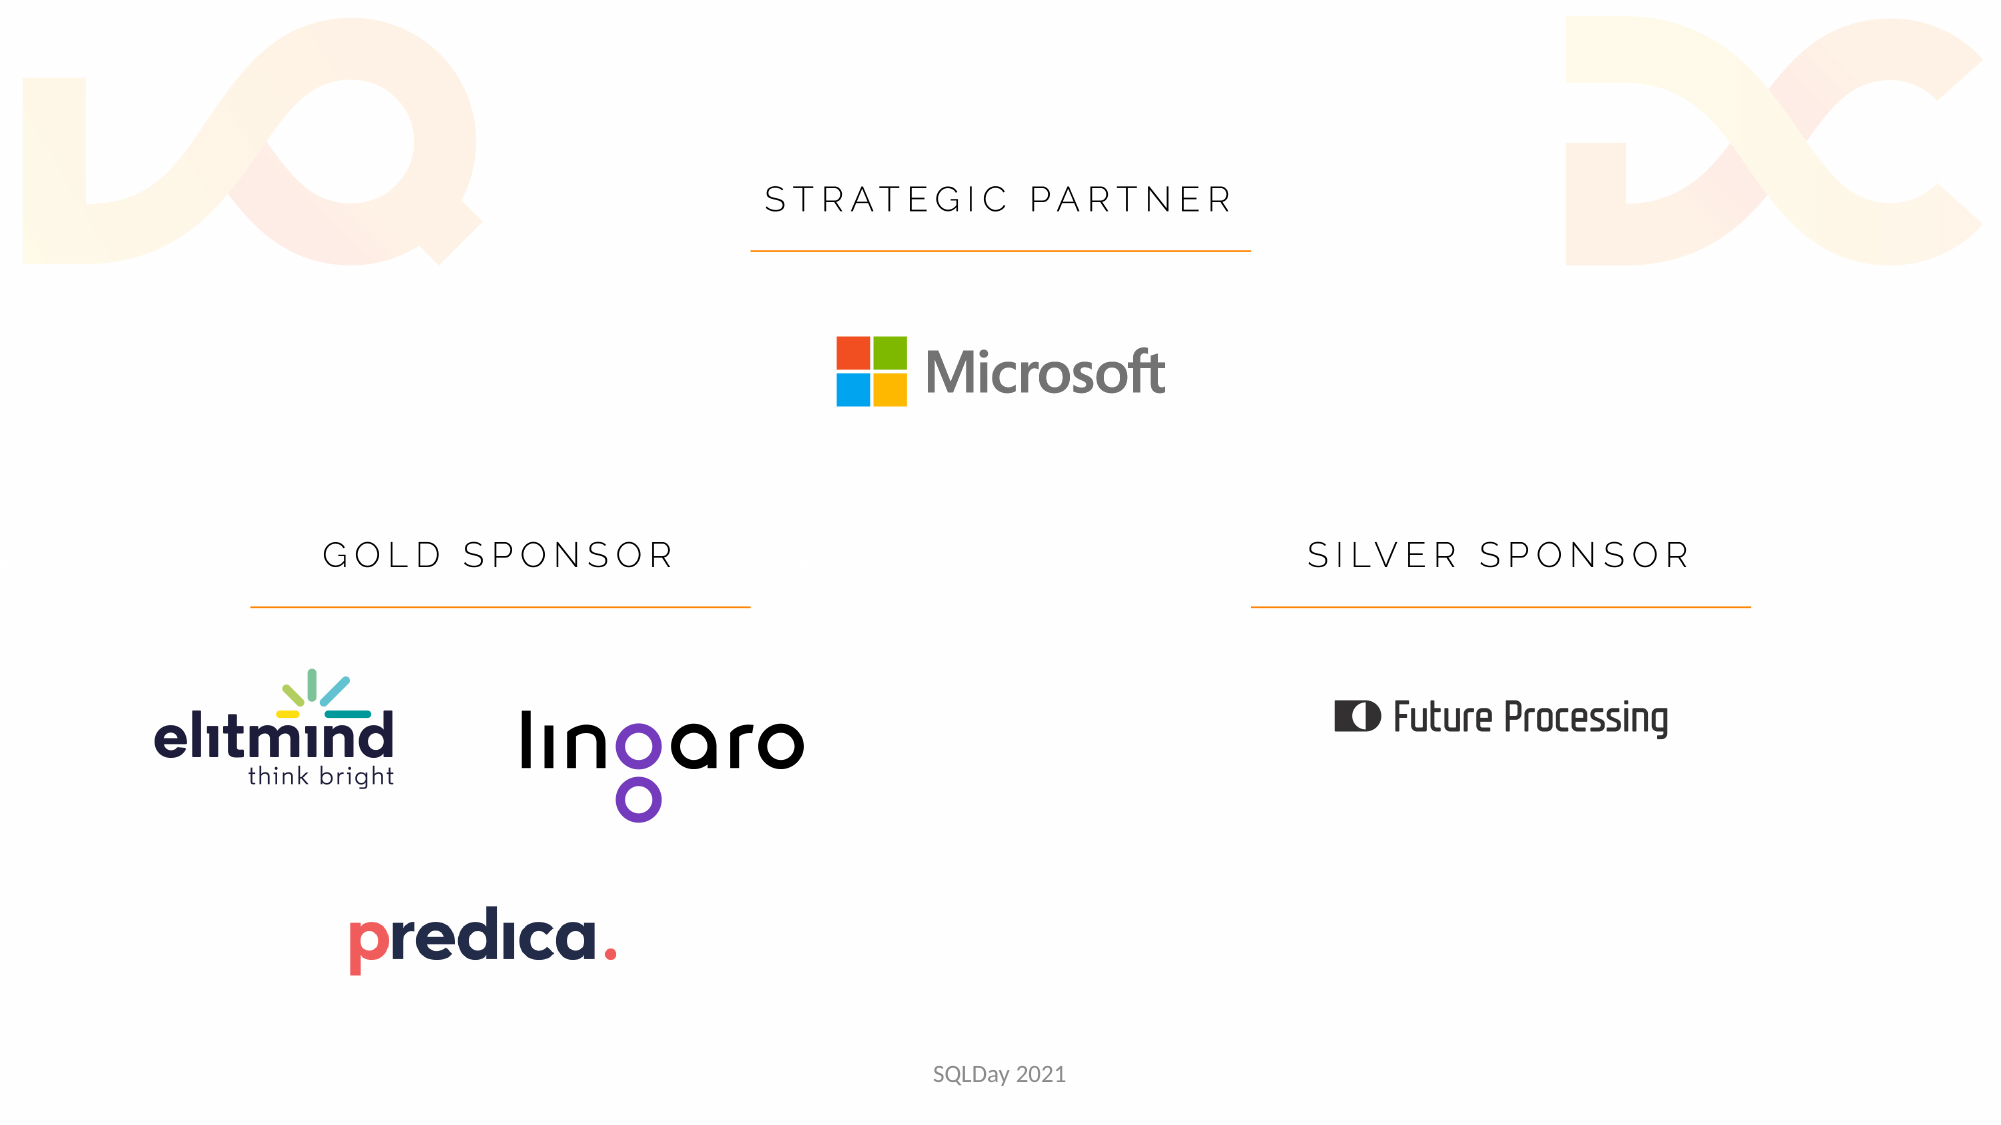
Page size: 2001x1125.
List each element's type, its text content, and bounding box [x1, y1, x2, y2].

picture [0, 0, 2001, 1125]
footer SQLDay 2021 [662, 1042, 1338, 1103]
